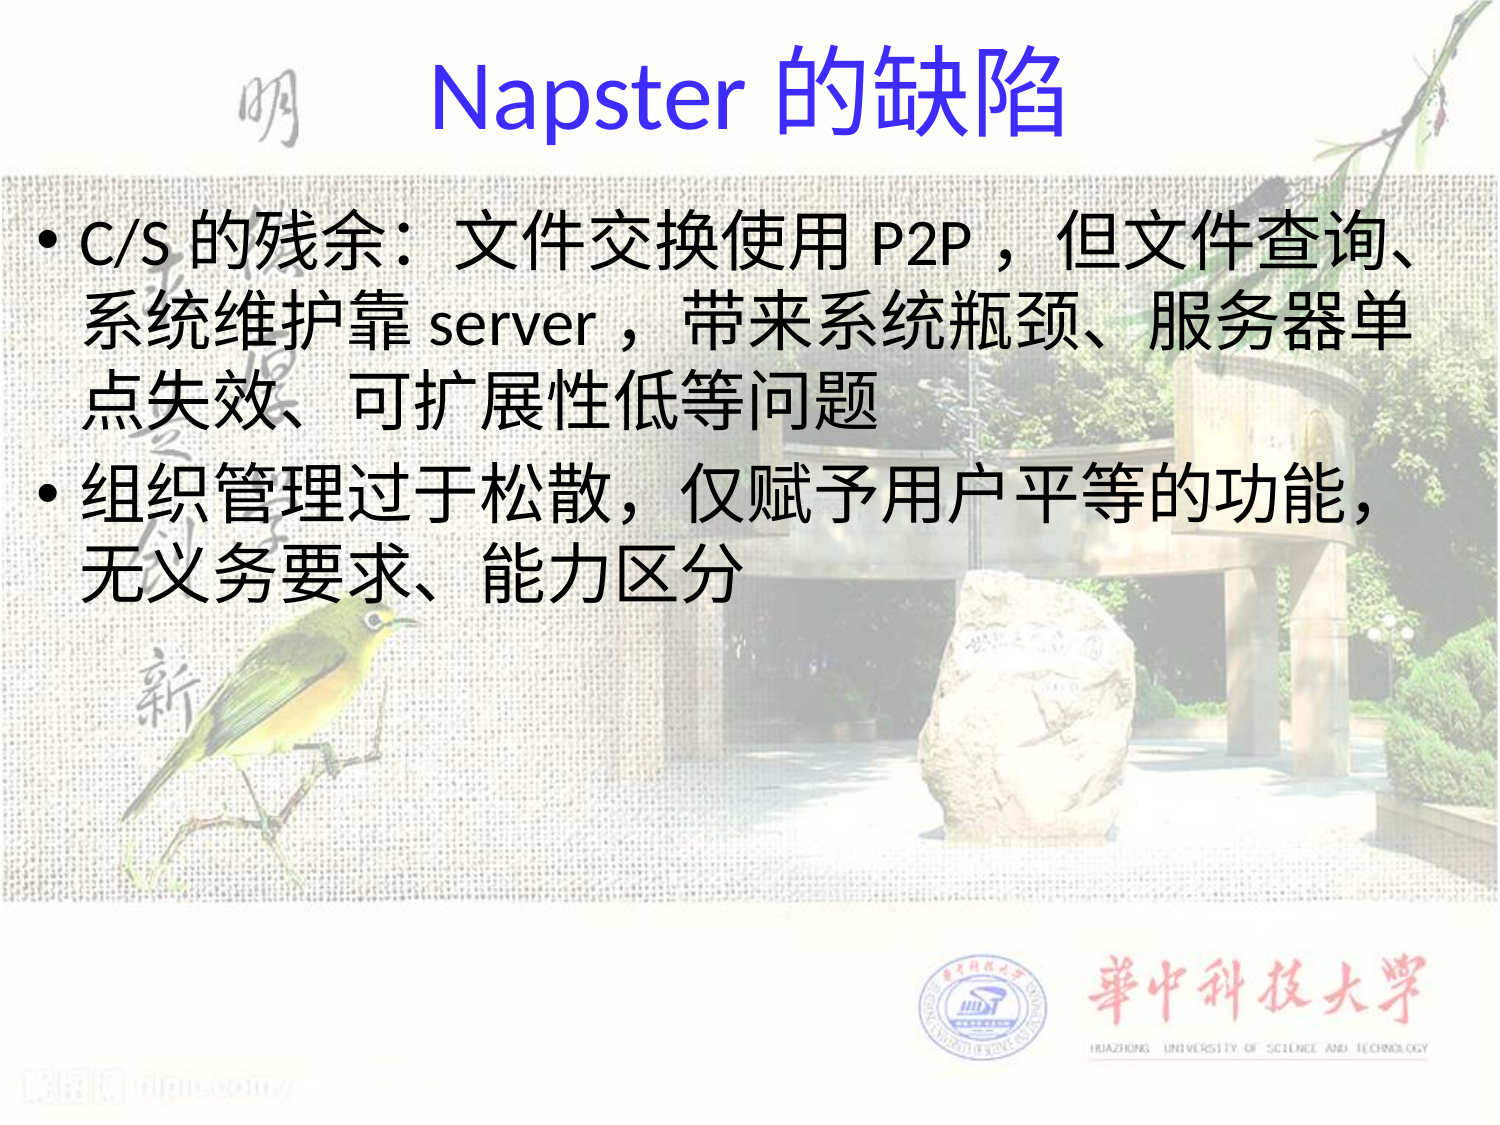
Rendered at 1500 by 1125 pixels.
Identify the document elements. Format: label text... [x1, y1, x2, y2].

title Napster的缺陷 [0, 0, 1500, 183]
list C/S的残余：文件交换使用P2P，但文件查询、系统维护靠server，带来系统瓶颈、服务器单点失效、可扩展性低等问题 组织管理过于松散，仅赋予用户平等的功能，无义务要求、能力区分 [21, 191, 1482, 934]
picture [1, 183, 1499, 1125]
